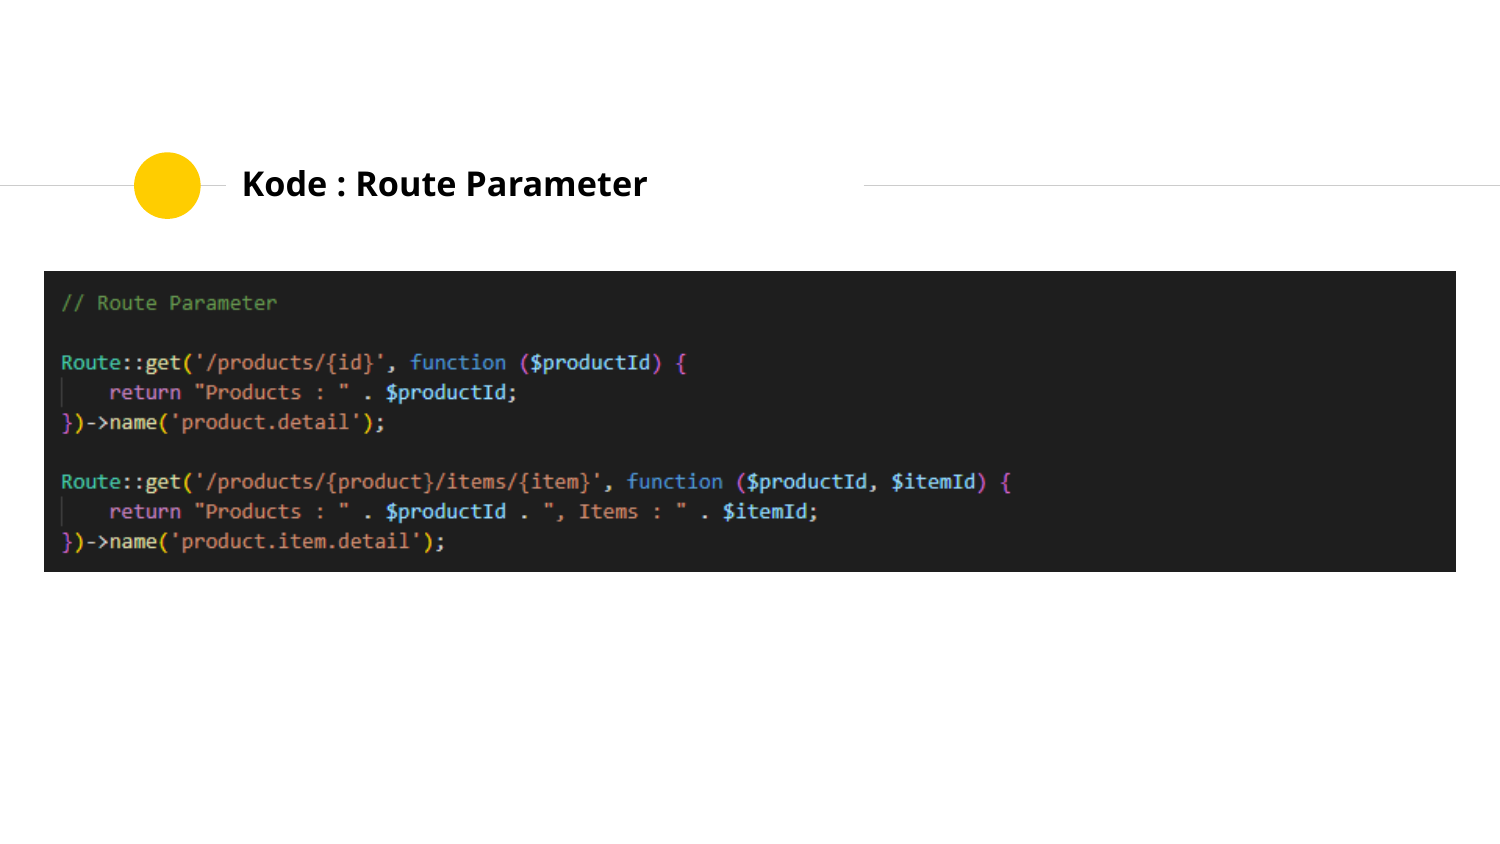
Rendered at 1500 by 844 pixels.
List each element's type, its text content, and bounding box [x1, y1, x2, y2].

title Kode : Route Parameter [226, 146, 863, 219]
picture [44, 271, 1456, 573]
